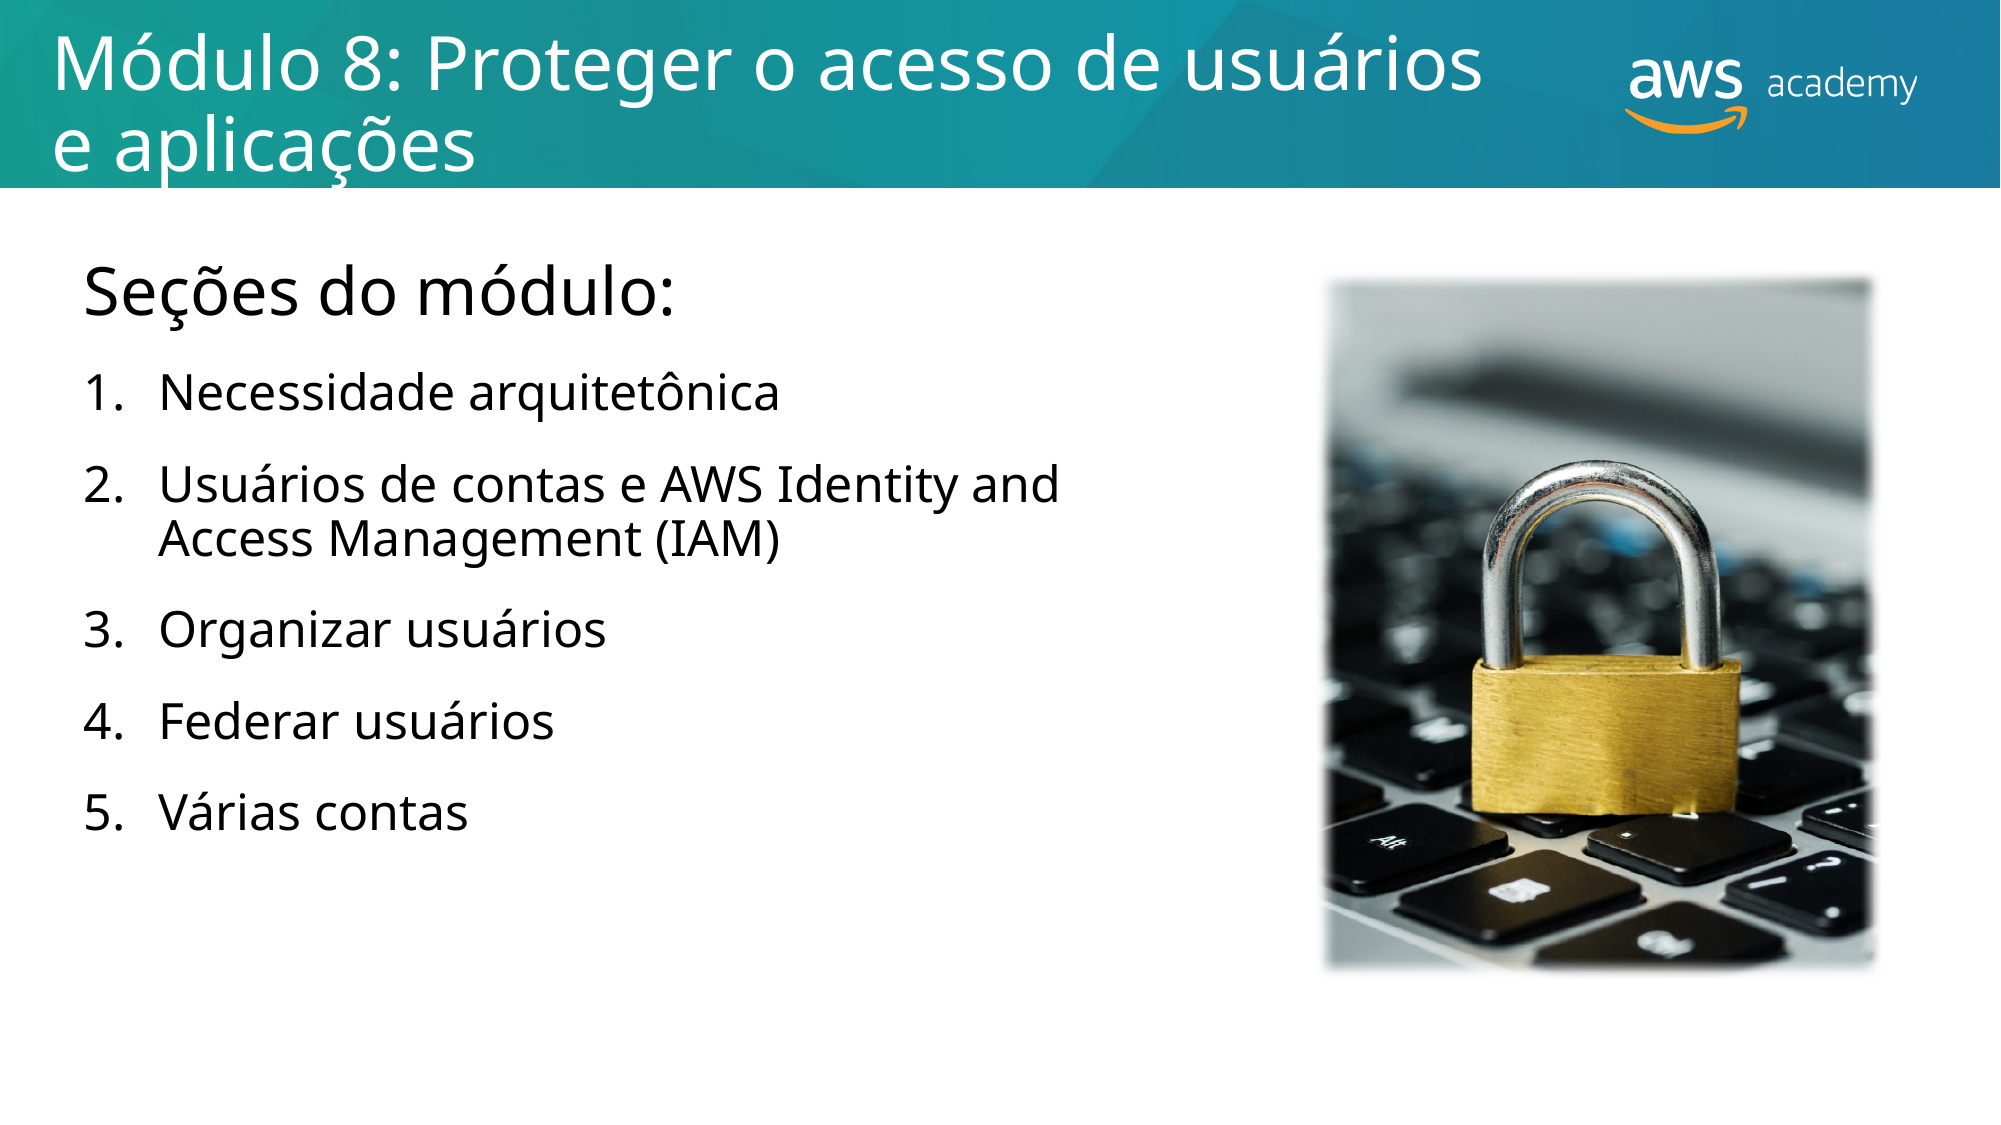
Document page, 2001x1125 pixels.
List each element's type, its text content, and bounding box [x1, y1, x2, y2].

title Módulo 8: Proteger o acesso de usuários e aplicações [36, 43, 1616, 172]
picture [1315, 269, 1882, 980]
picture [0, 0, 2000, 188]
list Seções do módulo: Necessidade arquitetônica Usuários de contas e AWS Identity and Access Management (IAM) Organizar usuários Federar usuários Várias contas [68, 250, 1080, 1014]
